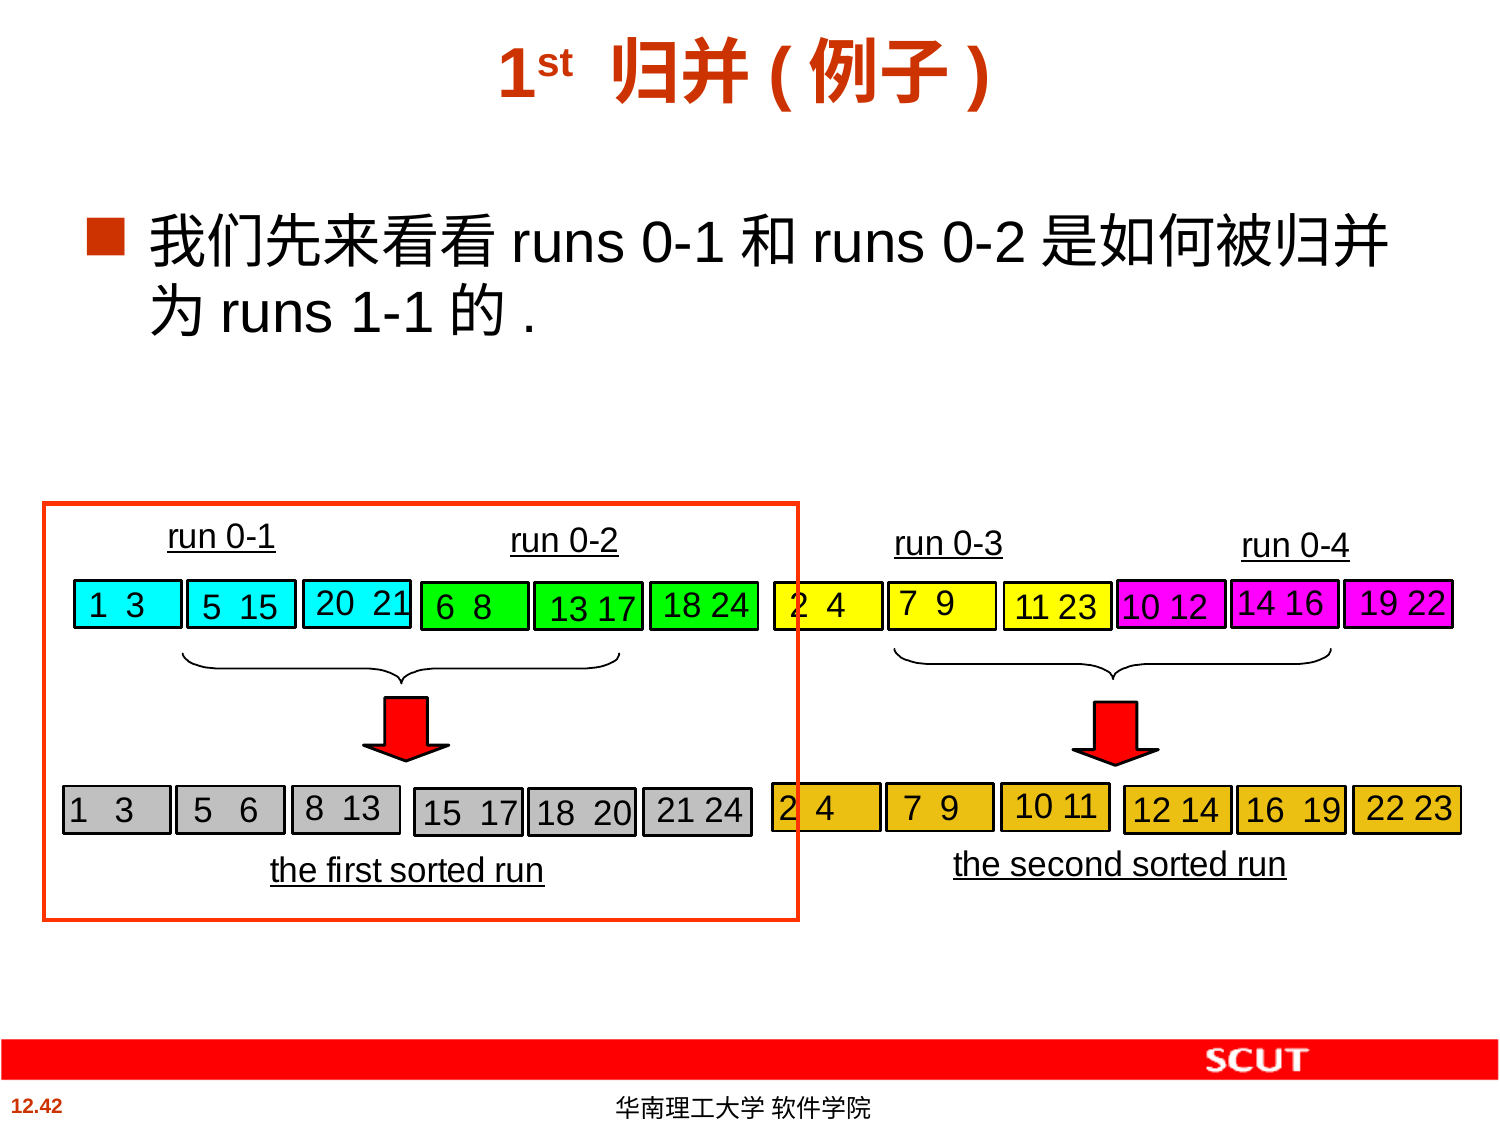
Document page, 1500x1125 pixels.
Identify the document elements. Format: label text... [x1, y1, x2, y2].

list 我们先来看看runs 0-1和runs 0-2是如何被归并为runs 1-1的. [76, 196, 1427, 398]
text_box [43, 503, 798, 921]
title 1st 归并(例子) [37, 18, 1452, 120]
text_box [61, 515, 1500, 890]
picture [0, 1038, 1500, 1083]
